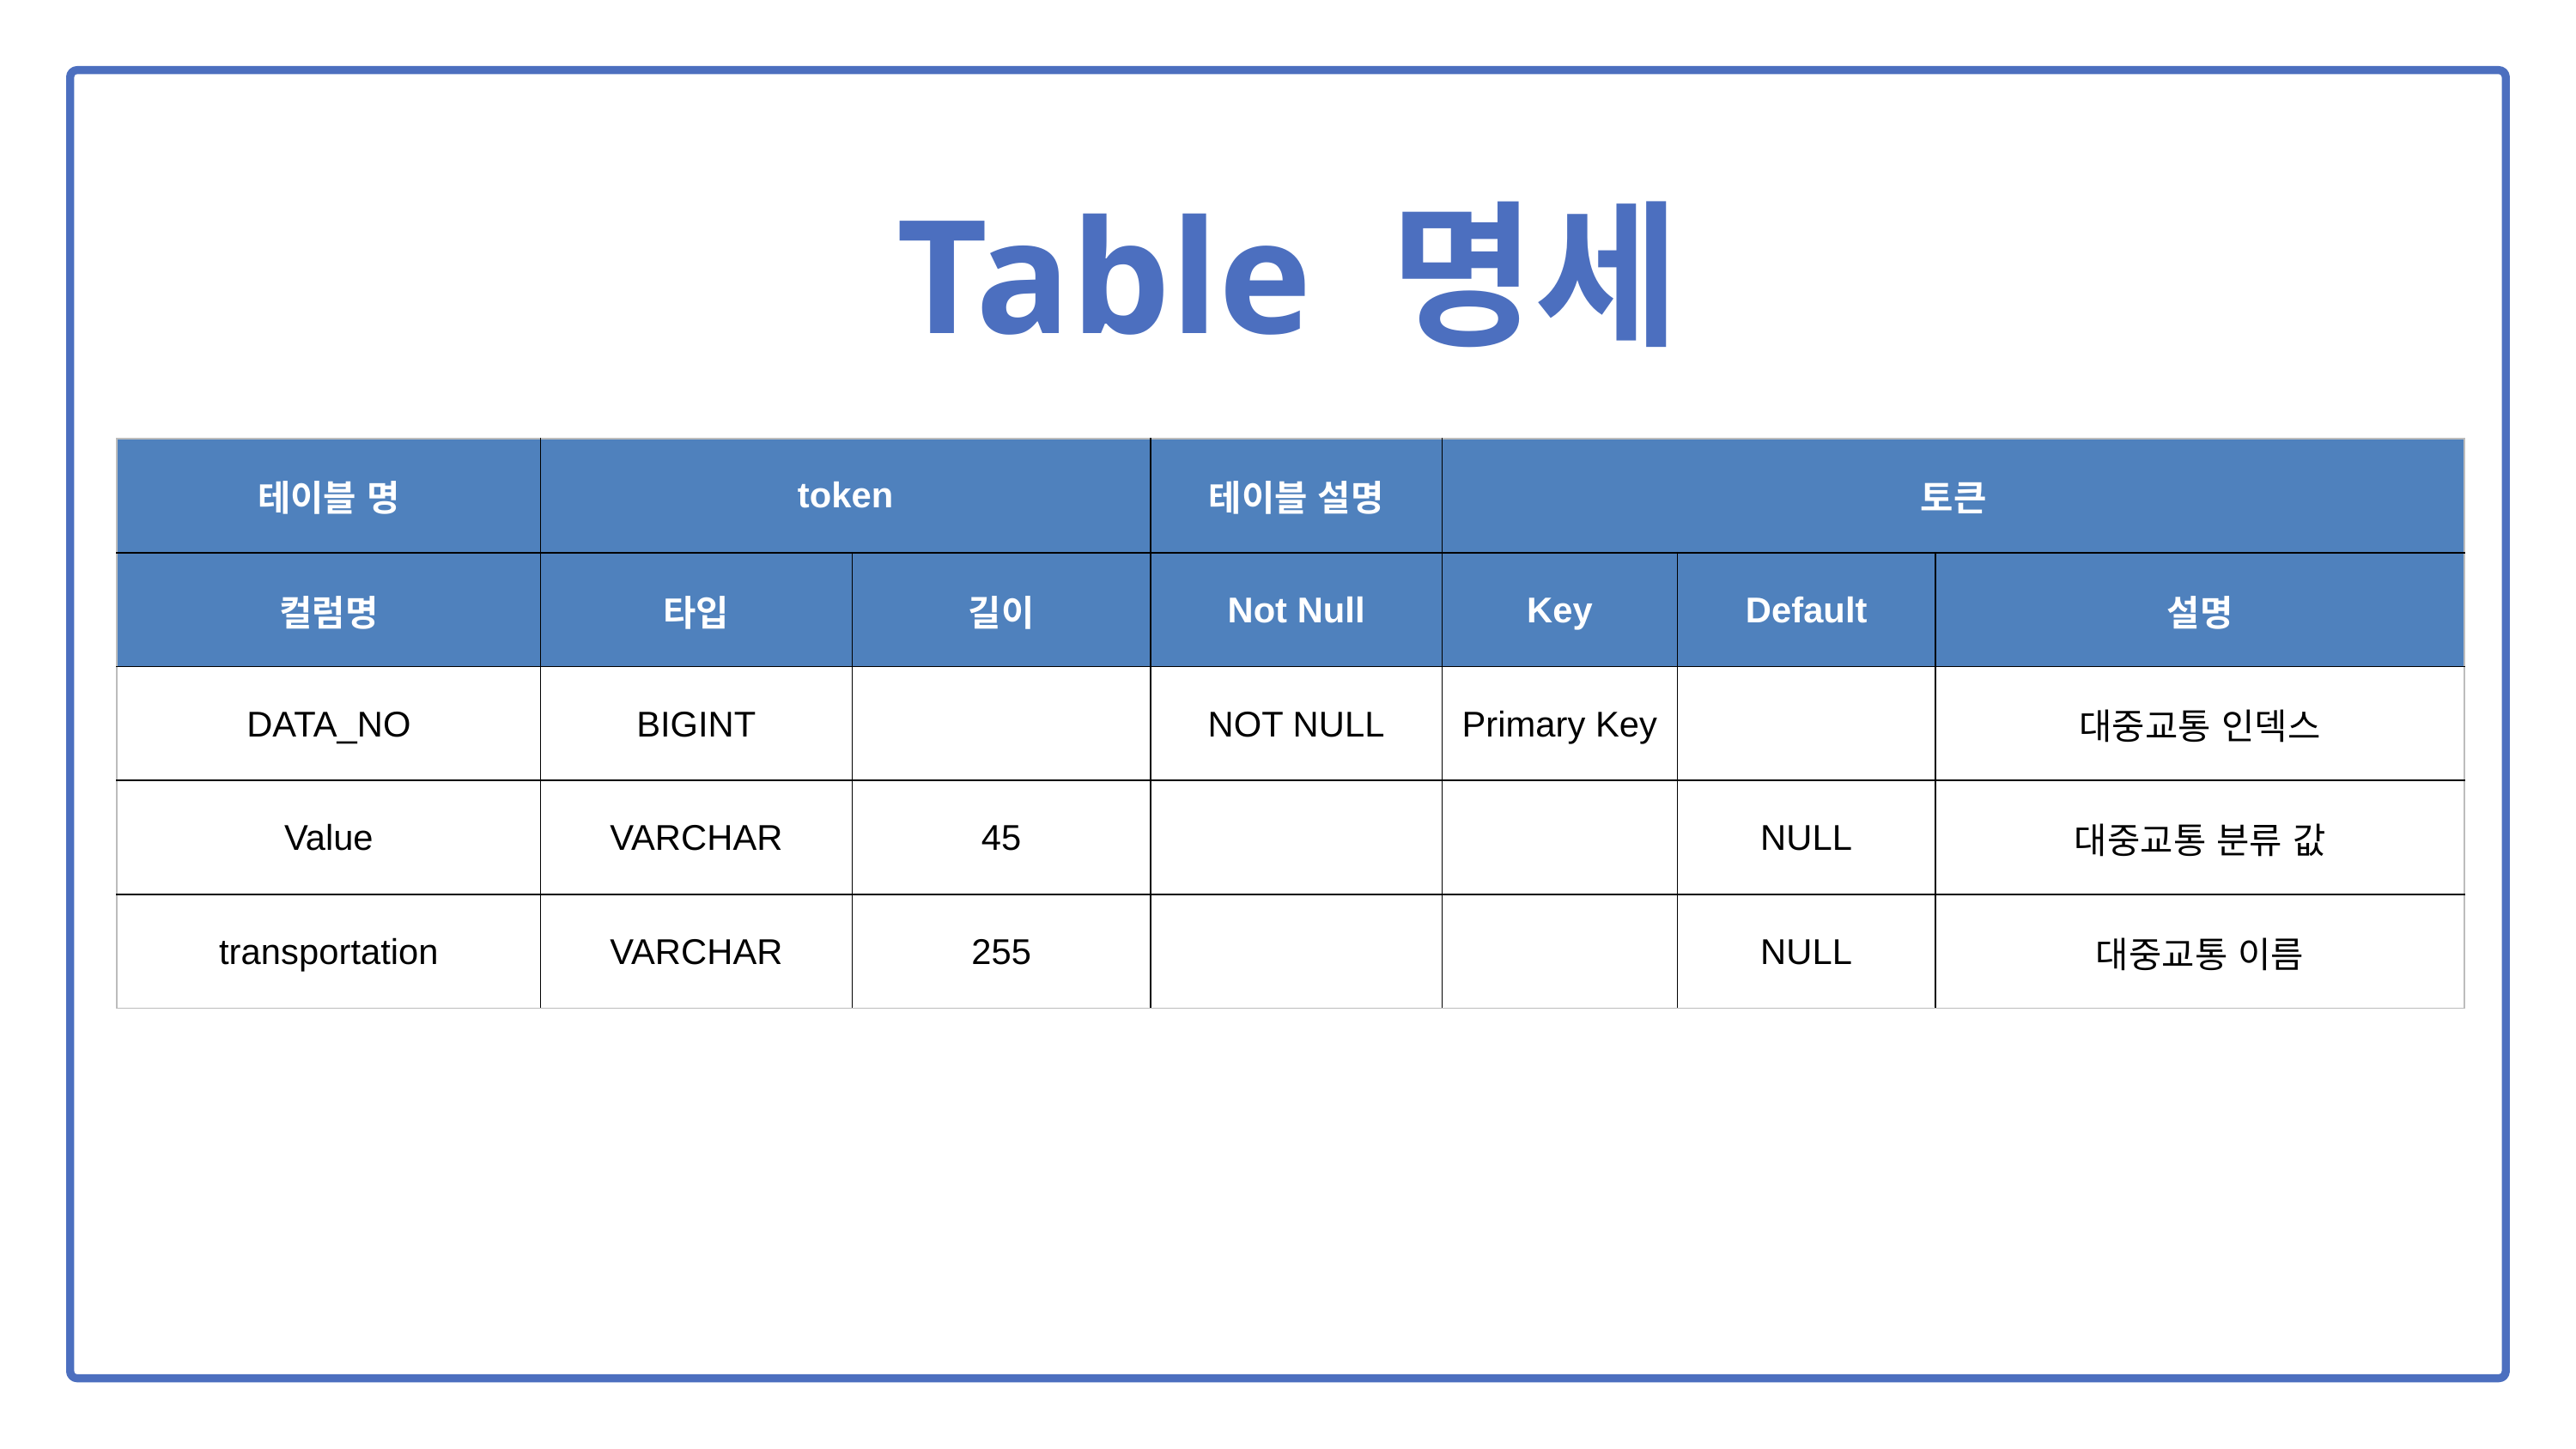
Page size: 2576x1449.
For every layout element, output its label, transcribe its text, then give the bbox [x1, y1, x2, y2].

table_cell [853, 667, 1150, 779]
table_header token [541, 440, 1150, 552]
text_box Table 명세 [77, 142, 2500, 365]
table_cell 대중교통 분류 값 [1936, 781, 2464, 894]
table_cell 설명 [1936, 554, 2464, 666]
table_cell Not Null [1151, 554, 1442, 666]
table_cell [1443, 895, 1677, 1008]
table_cell 255 [853, 895, 1150, 1008]
table_cell Key [1443, 554, 1677, 666]
table_cell 컬럼명 [118, 554, 540, 666]
table_cell NULL [1678, 895, 1935, 1008]
table_cell [1678, 667, 1935, 779]
table_cell Default [1678, 554, 1935, 666]
table_cell Primary Key [1443, 667, 1677, 779]
table_cell [1151, 781, 1442, 894]
table_cell VARCHAR [541, 895, 852, 1008]
table_cell 대중교통 인덱스 [1936, 667, 2464, 779]
table_cell [1151, 895, 1442, 1008]
table_cell DATA_NO [118, 667, 540, 779]
table_header 테이블 명 [118, 440, 540, 552]
table_header 테이블 설명 [1151, 440, 1442, 552]
table_cell Value [118, 781, 540, 894]
table_cell VARCHAR [541, 781, 852, 894]
table_cell 45 [853, 781, 1150, 894]
text_box [70, 70, 2506, 1379]
table_header 토큰 [1443, 440, 2464, 552]
table_cell 대중교통 이름 [1936, 895, 2464, 1008]
table_cell transportation [118, 895, 540, 1008]
table_cell NOT NULL [1151, 667, 1442, 779]
table_cell [1443, 781, 1677, 894]
table_cell 길이 [853, 554, 1150, 666]
table_cell BIGINT [541, 667, 852, 779]
table_cell NULL [1678, 781, 1935, 894]
table_cell 타입 [541, 554, 852, 666]
